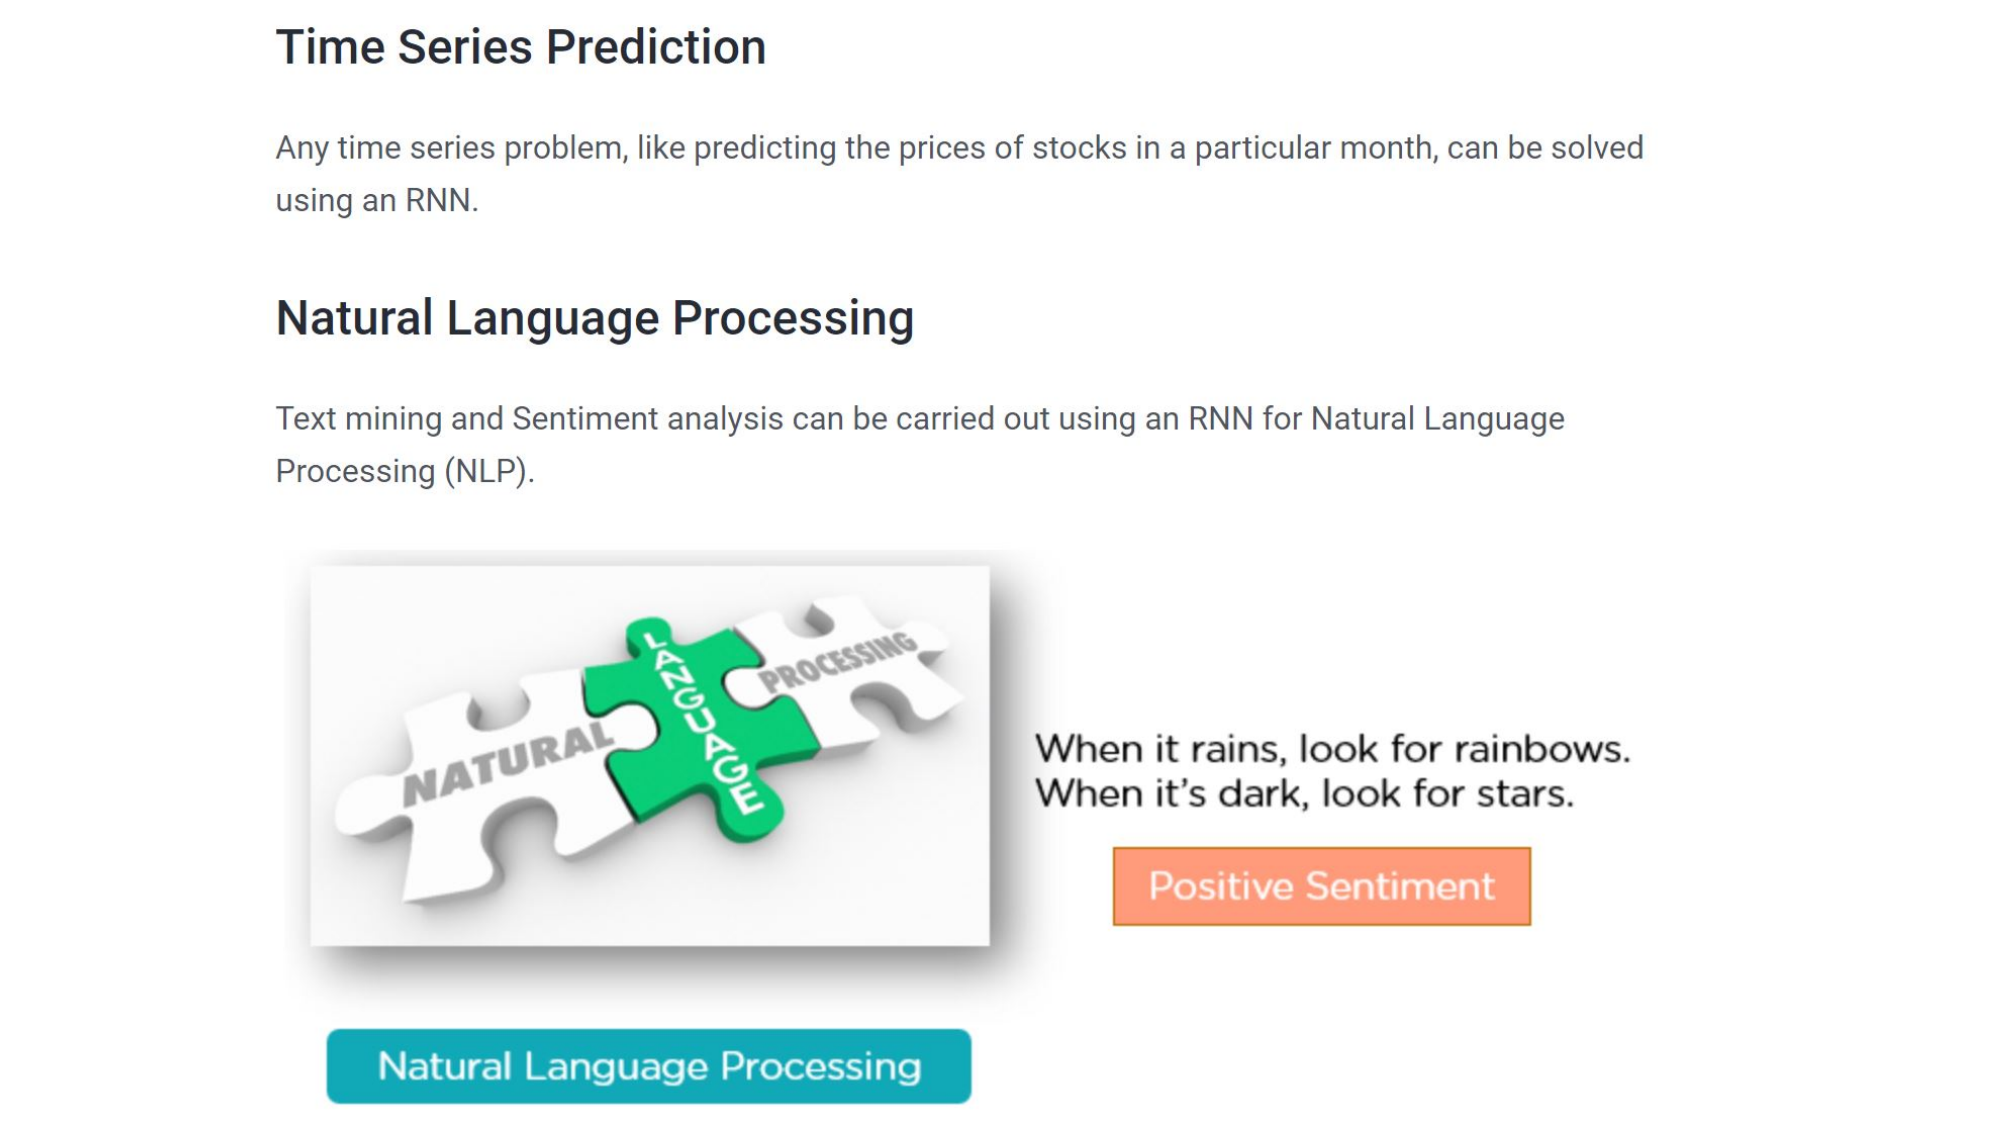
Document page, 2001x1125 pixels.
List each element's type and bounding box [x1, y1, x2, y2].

list [251, 9, 1690, 1125]
